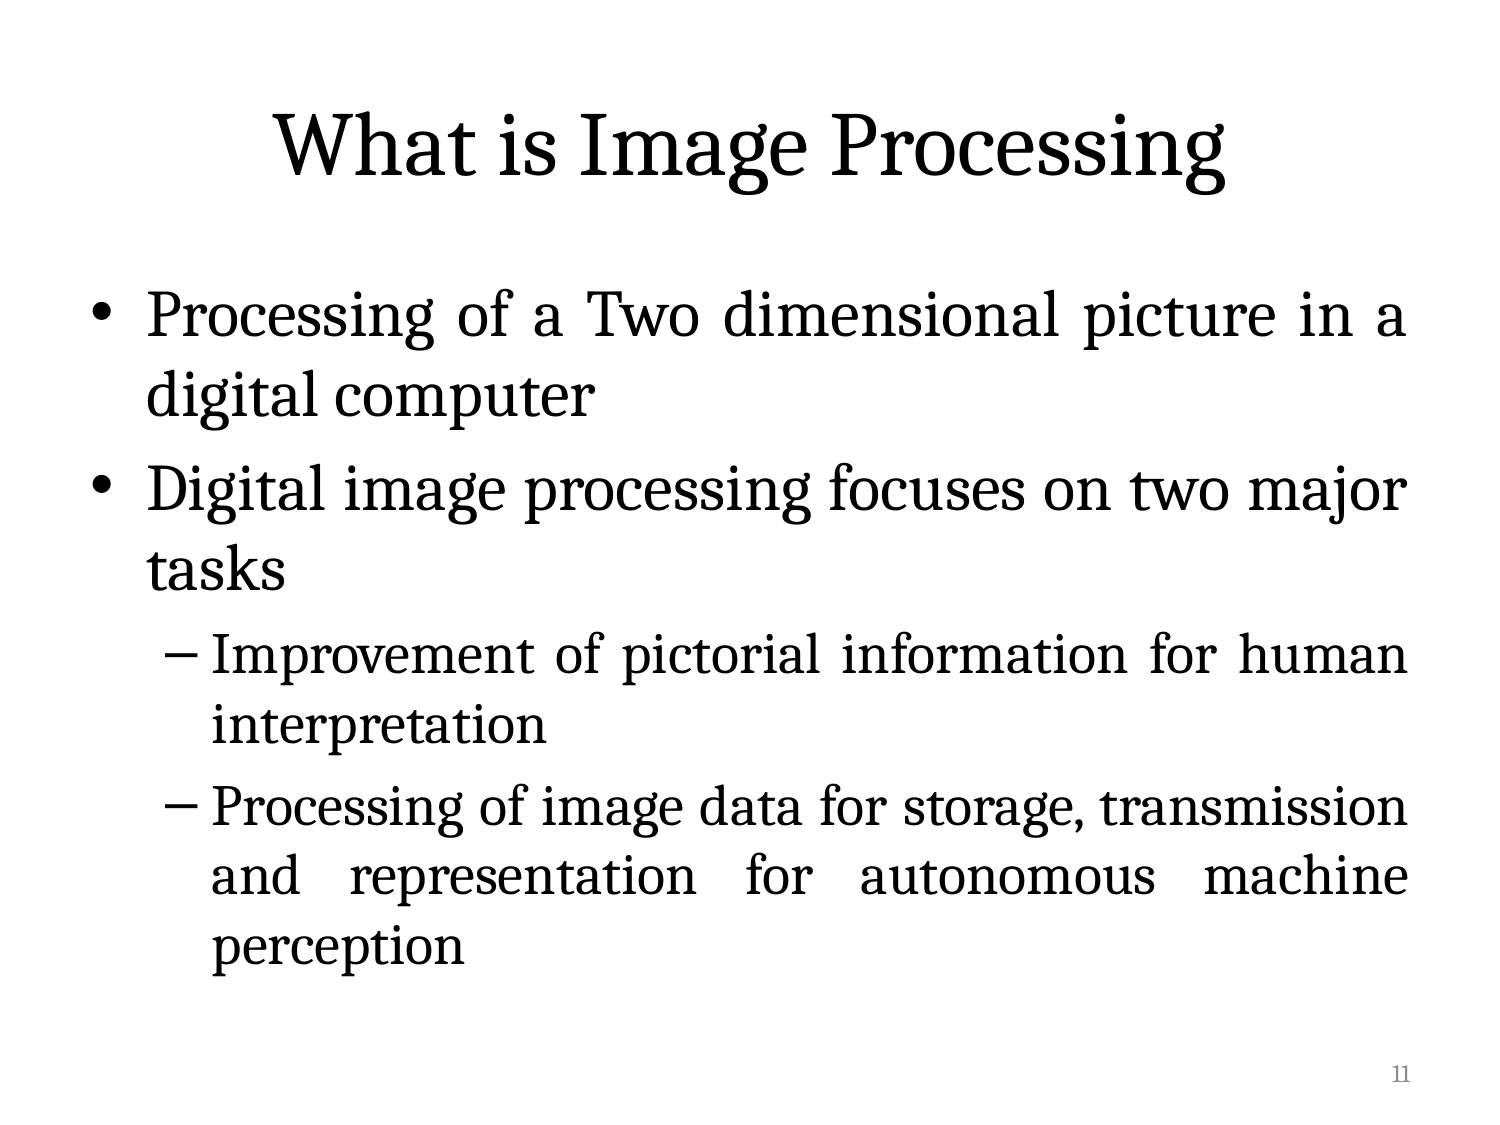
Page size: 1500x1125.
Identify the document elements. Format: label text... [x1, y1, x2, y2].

title What is Image Processing [75, 45, 1425, 233]
list Processing of a Two dimensional picture in a digital computer Digital image processing focuses on two major tasks Improvement of pictorial information for human interpretation Processing of image data for storage, transmission and representation for autonomous machine perception [75, 262, 1425, 1005]
slide_number 11 [1074, 1042, 1425, 1103]
